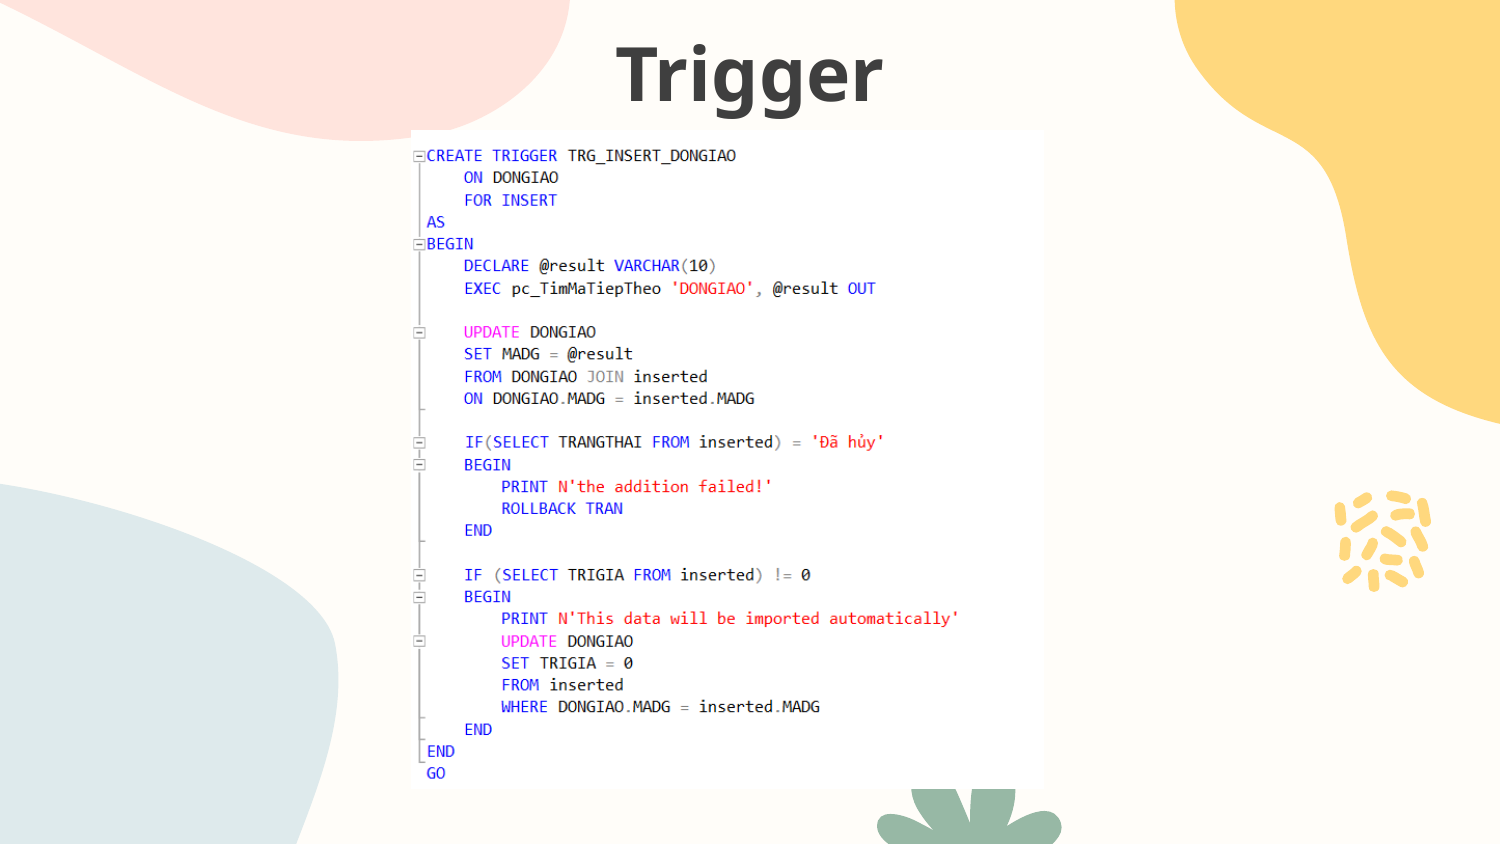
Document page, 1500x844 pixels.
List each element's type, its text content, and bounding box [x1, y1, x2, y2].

picture [410, 130, 1044, 789]
title Trigger [0, 24, 1500, 119]
